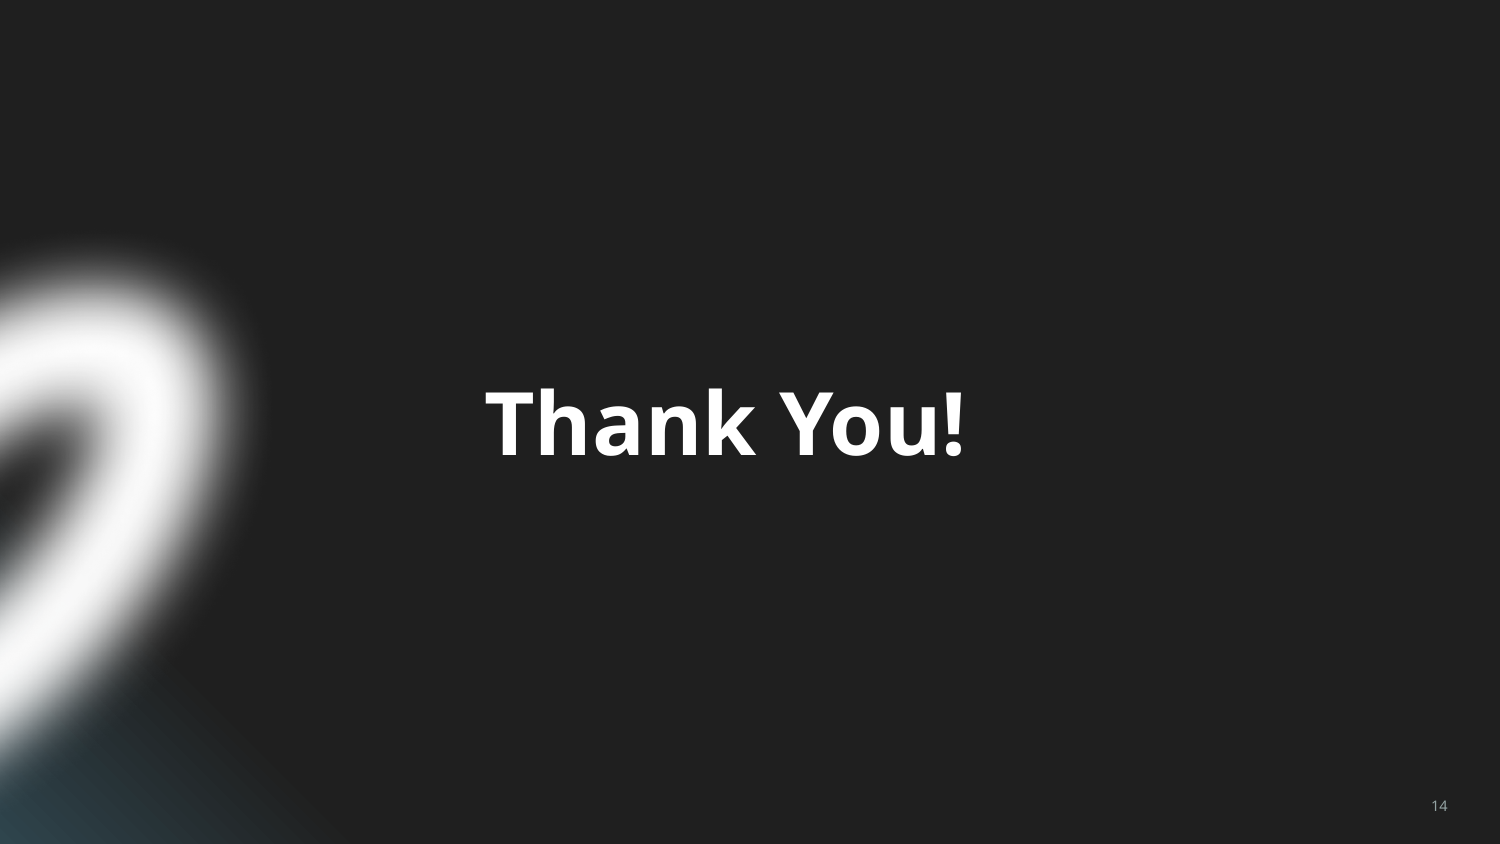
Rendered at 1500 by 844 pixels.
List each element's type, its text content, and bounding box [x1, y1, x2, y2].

title Thank You! [469, 353, 1084, 524]
picture [0, 220, 281, 844]
